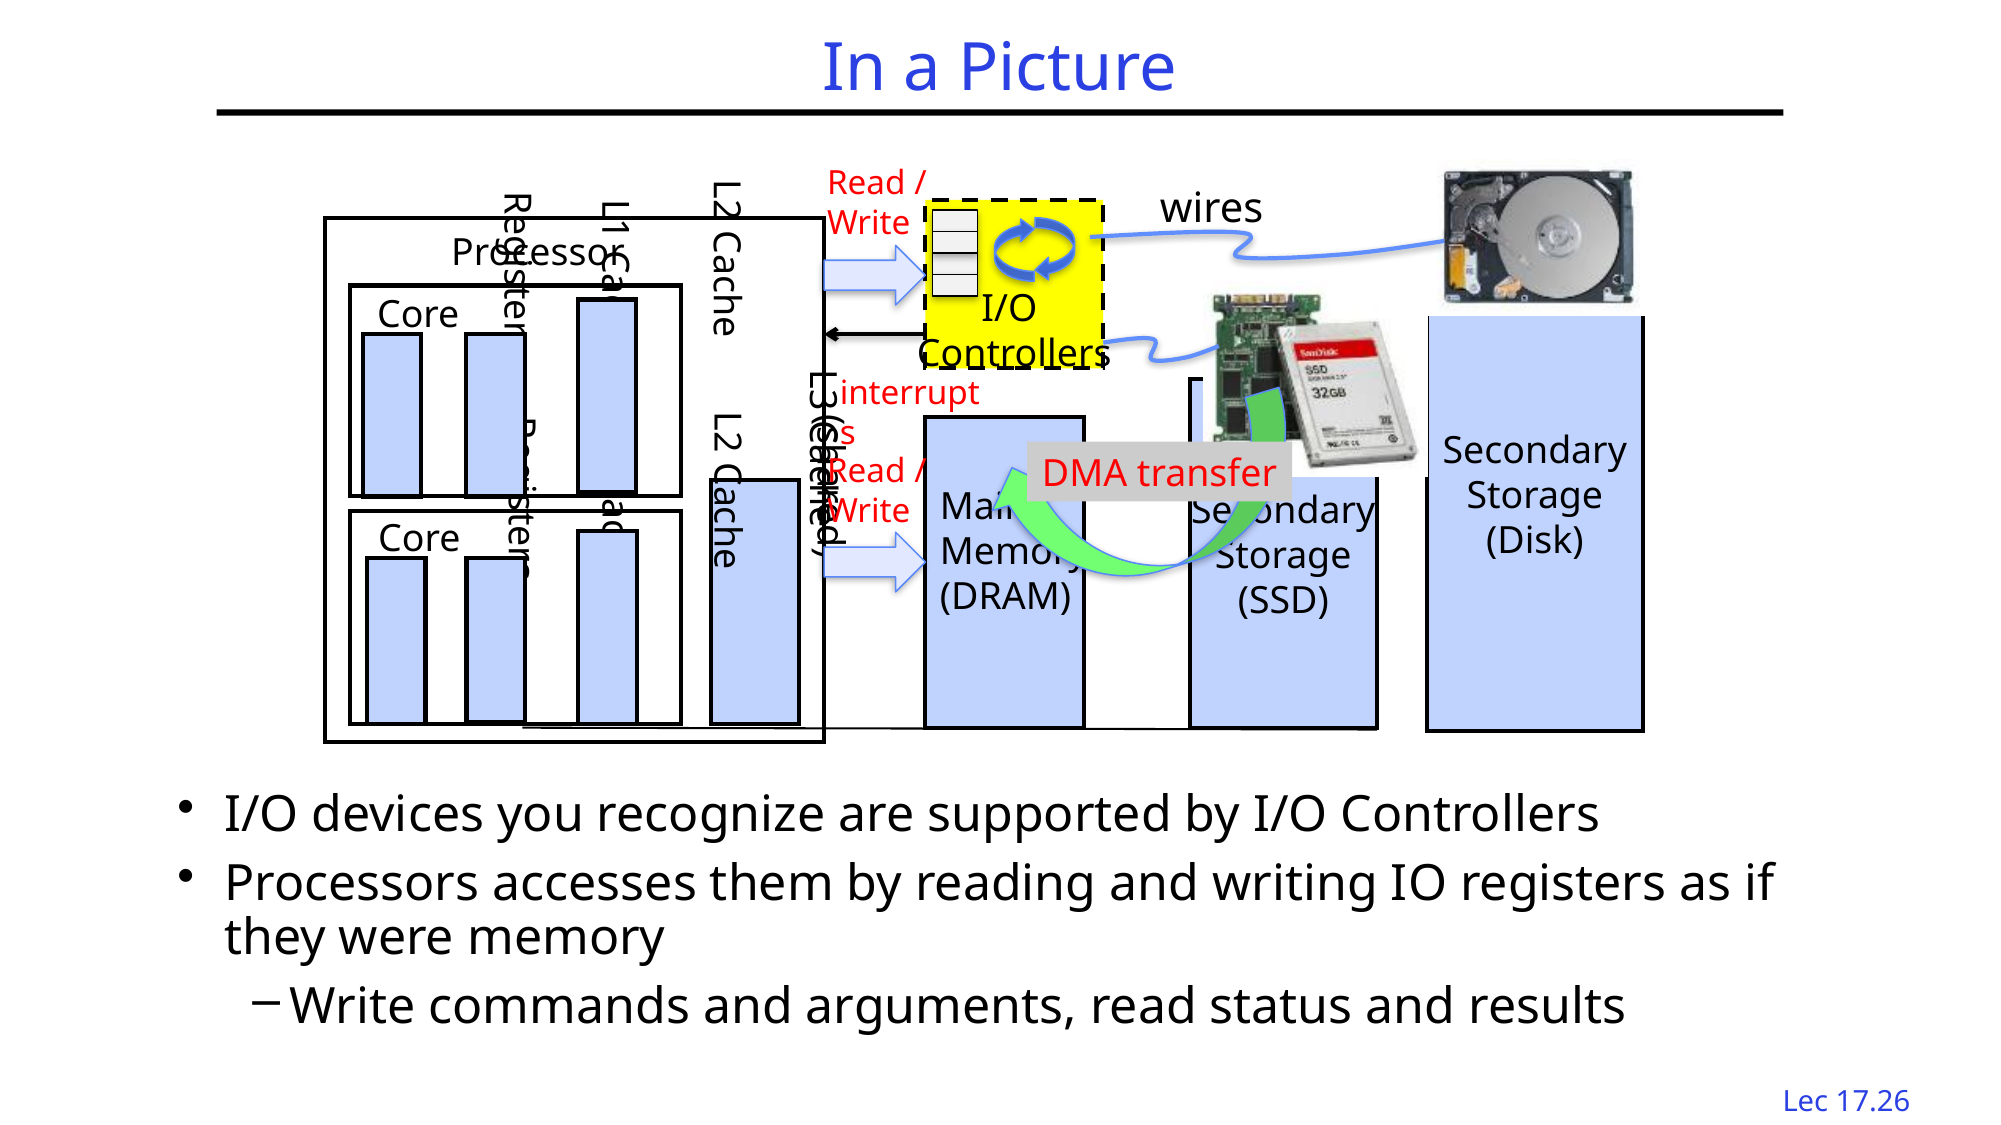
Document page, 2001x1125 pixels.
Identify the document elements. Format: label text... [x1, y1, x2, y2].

text_box [1089, 231, 1144, 240]
text_box Main Memory (DRAM) [925, 416, 1085, 728]
text_box L1 Cache [466, 558, 525, 723]
text_box Read / Write [812, 441, 947, 537]
text_box L2 Cache [578, 531, 637, 724]
text_box Secondary Storage (SSD) [1189, 379, 1198, 441]
list I/O devices you recognize are supported by I/O Controllers Processors accesses them by reading and writing IO registers as if they were memory Write commands and arguments, read status and results [162, 781, 1838, 993]
text_box [324, 217, 825, 742]
text_box Secondary Storage (Disk) [1427, 324, 1643, 731]
text_box [1102, 335, 1198, 363]
text_box Registers [363, 334, 422, 497]
text_box Read / Write [812, 154, 947, 249]
text_box L2 Cache [577, 299, 637, 493]
title In a Picture [216, 24, 1784, 113]
text_box [823, 537, 926, 593]
text_box I/O Controllers [925, 199, 1104, 369]
text_box Secondary Storage (SSD) [1189, 486, 1378, 728]
text_box interrupts [824, 363, 1002, 459]
text_box [991, 466, 1268, 577]
text_box L1 Cache [466, 334, 525, 497]
text_box DMA transfer [1027, 441, 1293, 502]
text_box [994, 217, 1075, 282]
picture [1203, 159, 1665, 478]
text_box Processor [436, 220, 640, 281]
text_box wires [1144, 173, 1278, 239]
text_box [932, 209, 978, 297]
text_box [1232, 239, 1408, 261]
text_box [823, 249, 926, 306]
